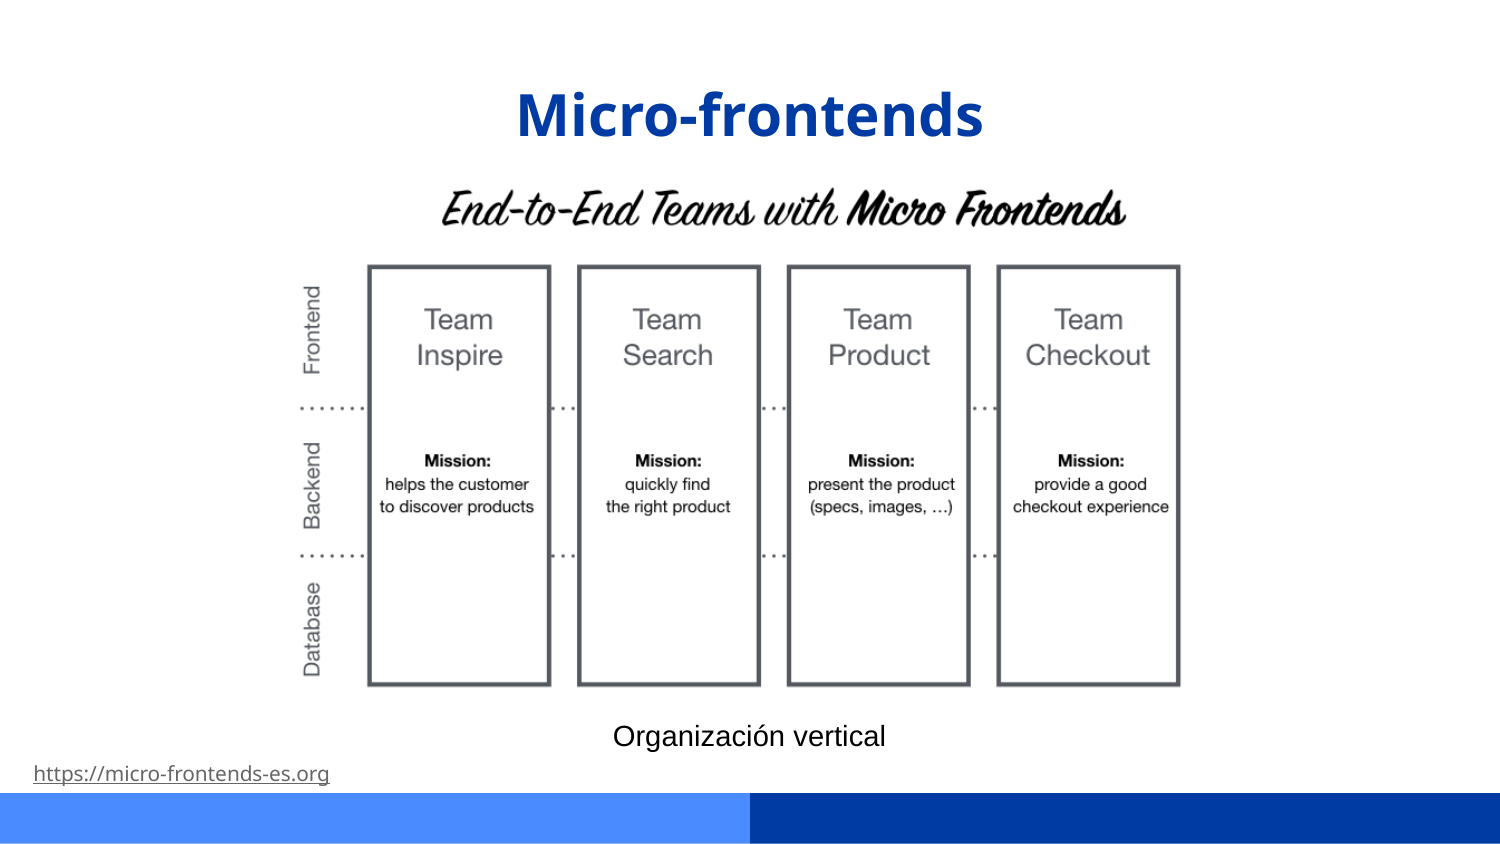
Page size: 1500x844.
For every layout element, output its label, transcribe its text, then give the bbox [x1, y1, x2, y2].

text_box https://micro-frontends-es.org [18, 752, 457, 796]
title Micro-frontends [117, 62, 1383, 157]
text_box Organización vertical [598, 729, 902, 760]
picture [237, 153, 1263, 722]
